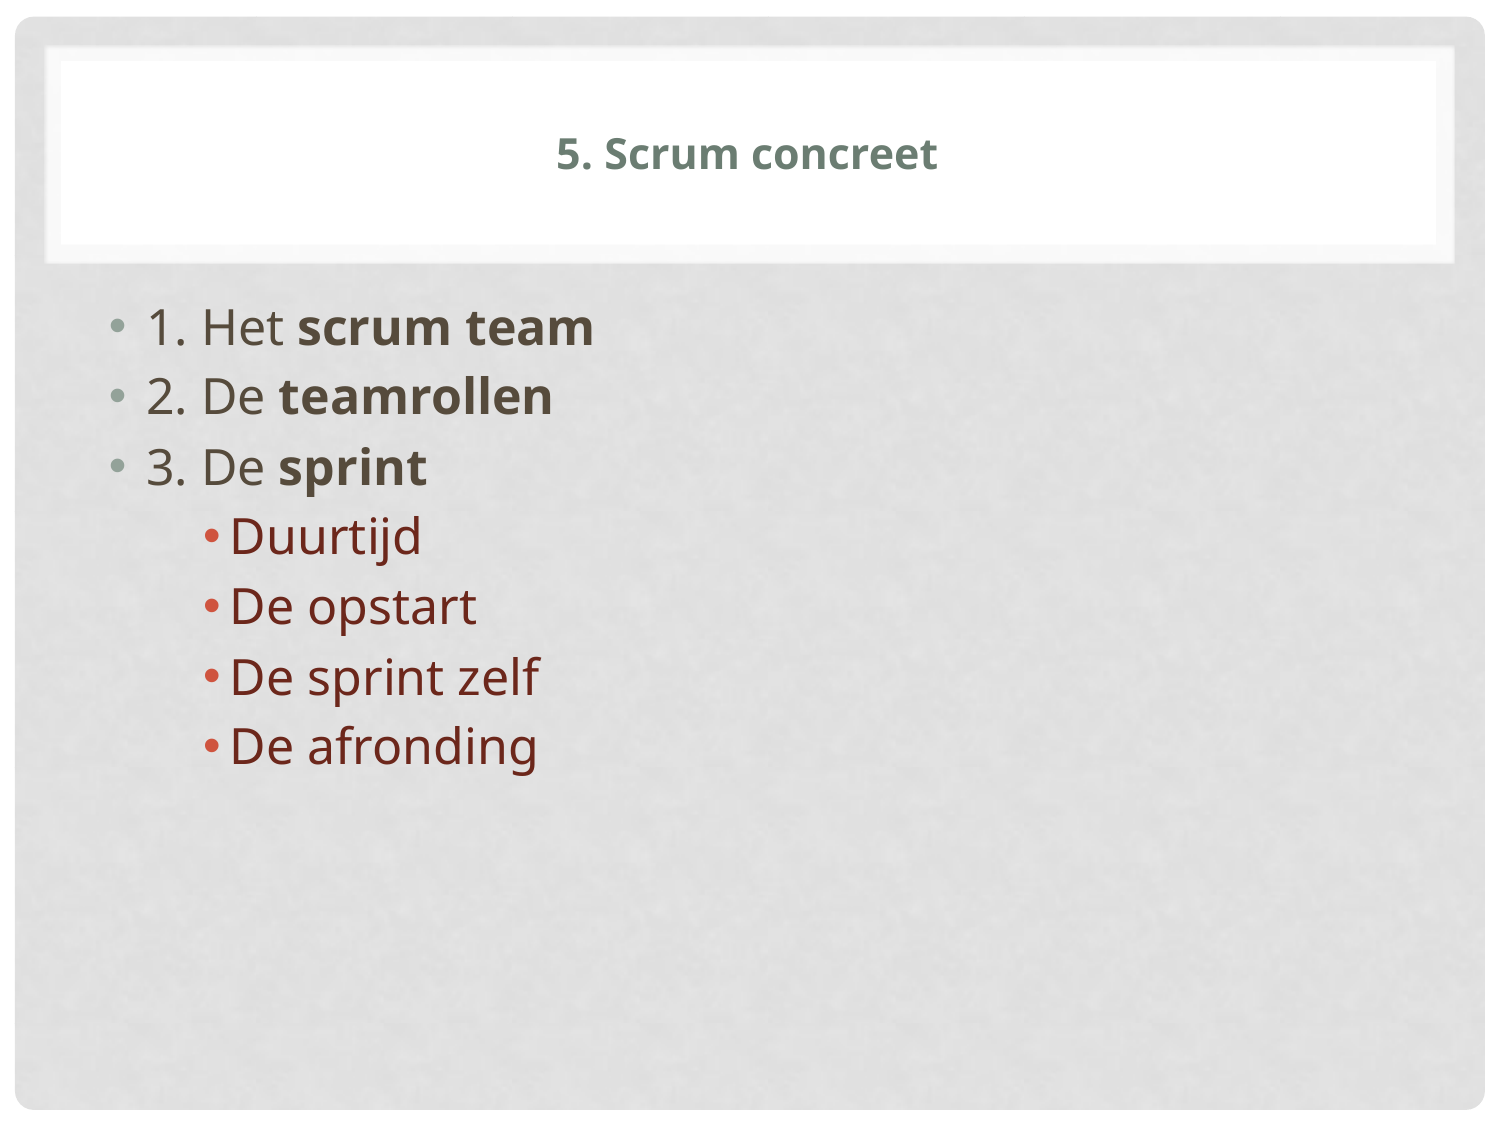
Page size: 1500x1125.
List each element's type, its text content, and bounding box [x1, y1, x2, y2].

title 5. Scrum concreet [69, 66, 1425, 238]
list 1. Het scrum team 2. De teamrollen 3. De sprint Duurtijd De opstart De sprint zelf De afronding [75, 287, 1425, 1005]
